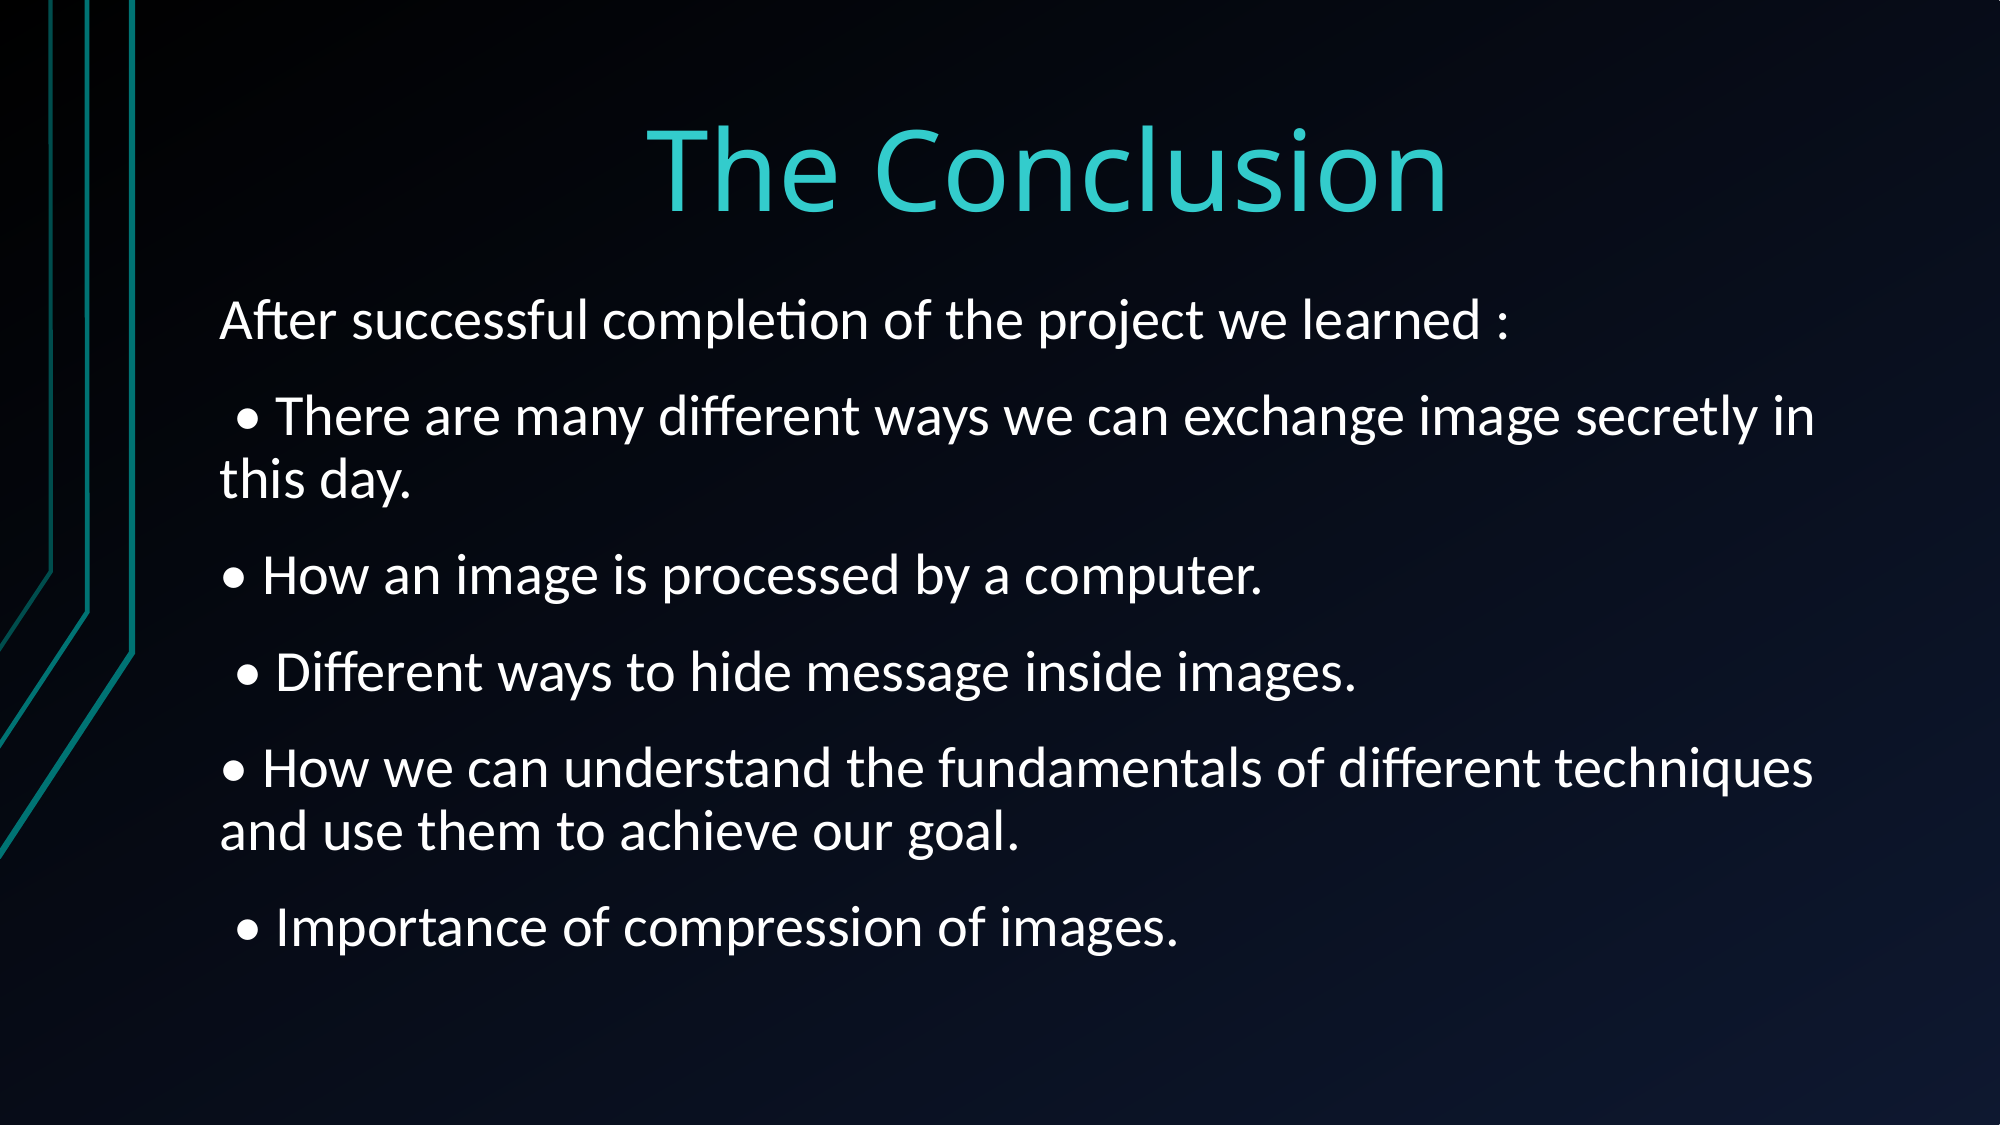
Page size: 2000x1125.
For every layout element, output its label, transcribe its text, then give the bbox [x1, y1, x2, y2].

list After successful completion of the project we learned : • There are many different ways we can exchange image secretly in this day. • How an image is processed by a computer. • Different ways to hide message inside images. • How we can understand the fundamentals of different techniques and use them to achieve our goal. • Importance of compression of images. [199, 279, 1900, 1012]
title The Conclusion [199, 45, 1900, 246]
